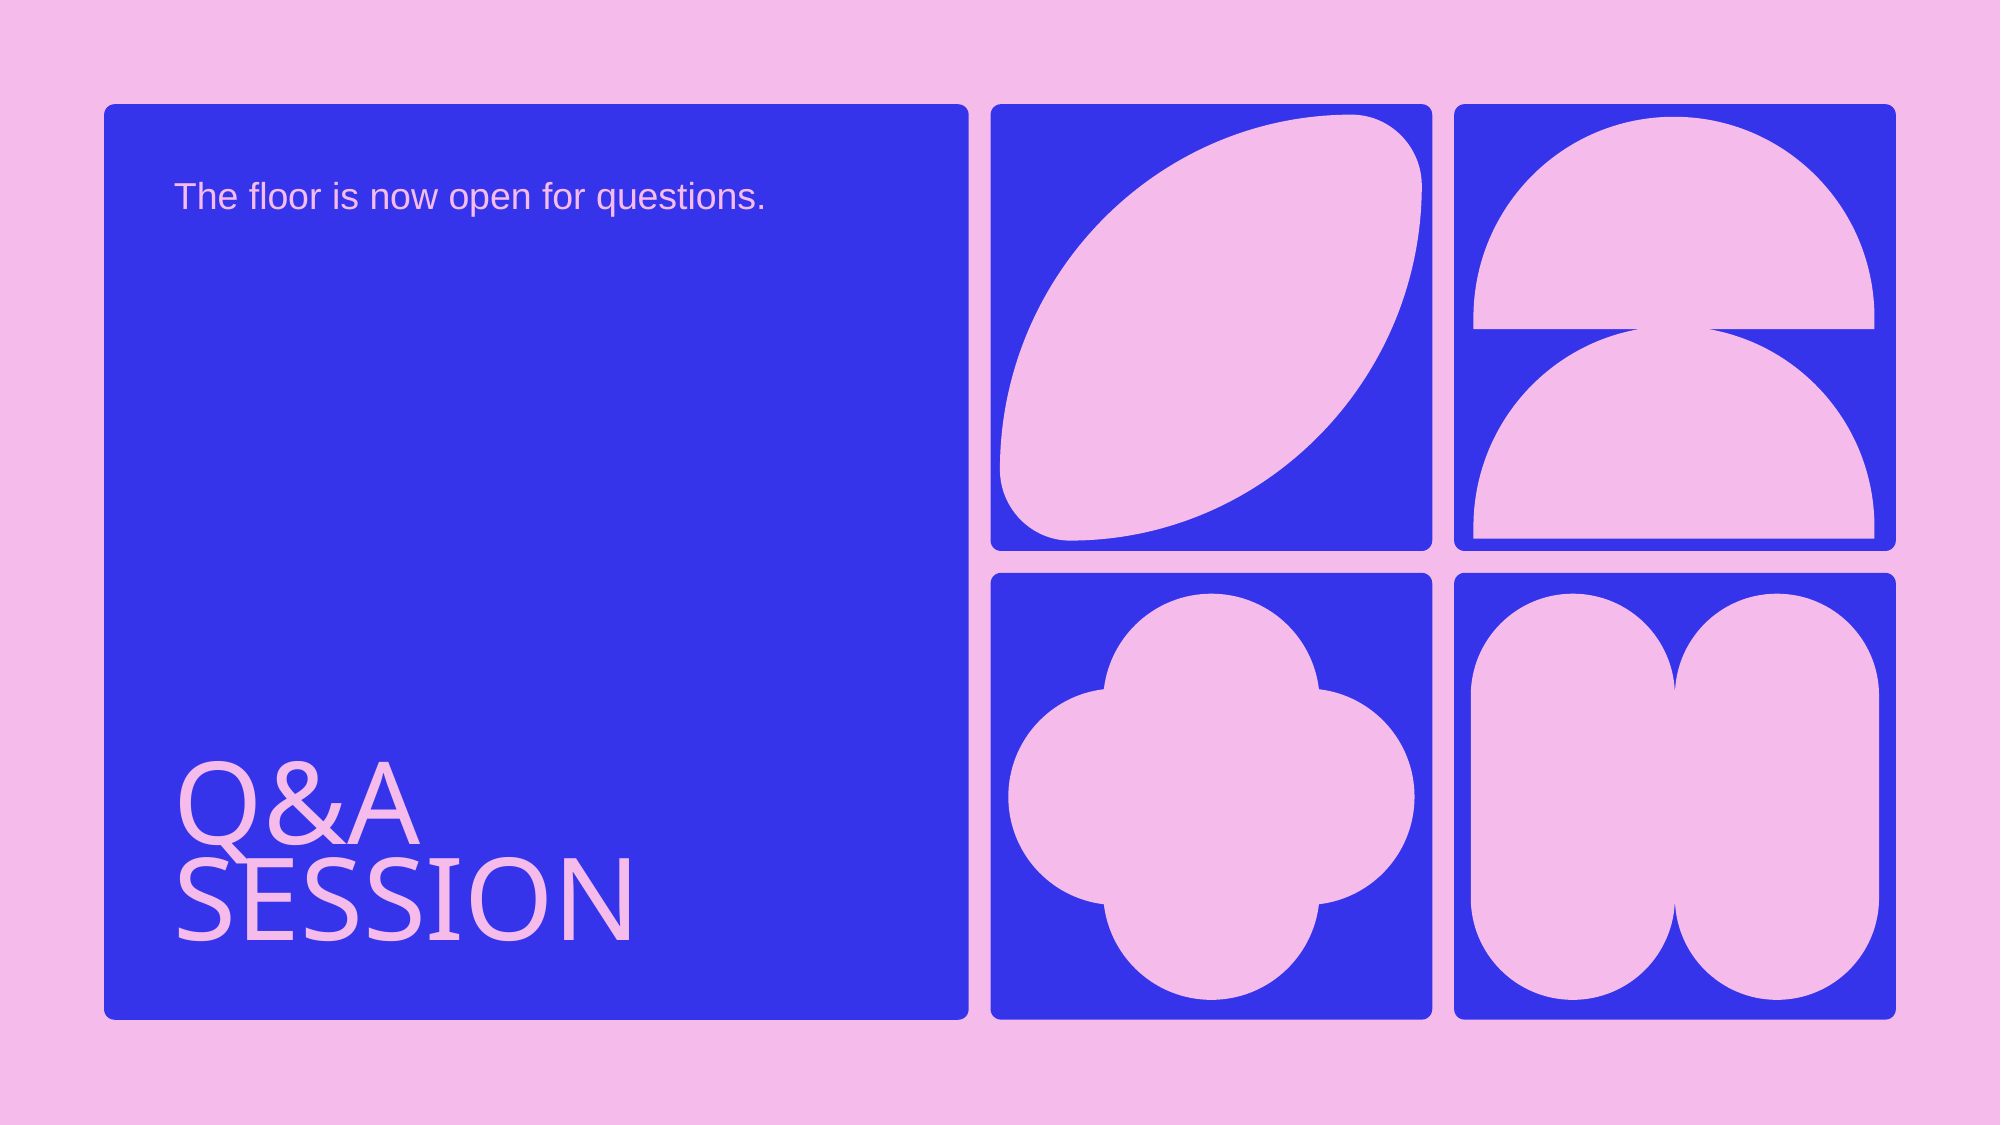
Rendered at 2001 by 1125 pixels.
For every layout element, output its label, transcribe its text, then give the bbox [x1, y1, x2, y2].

list The floor is now open for questions. [158, 164, 880, 375]
title Q&A session [158, 578, 880, 968]
